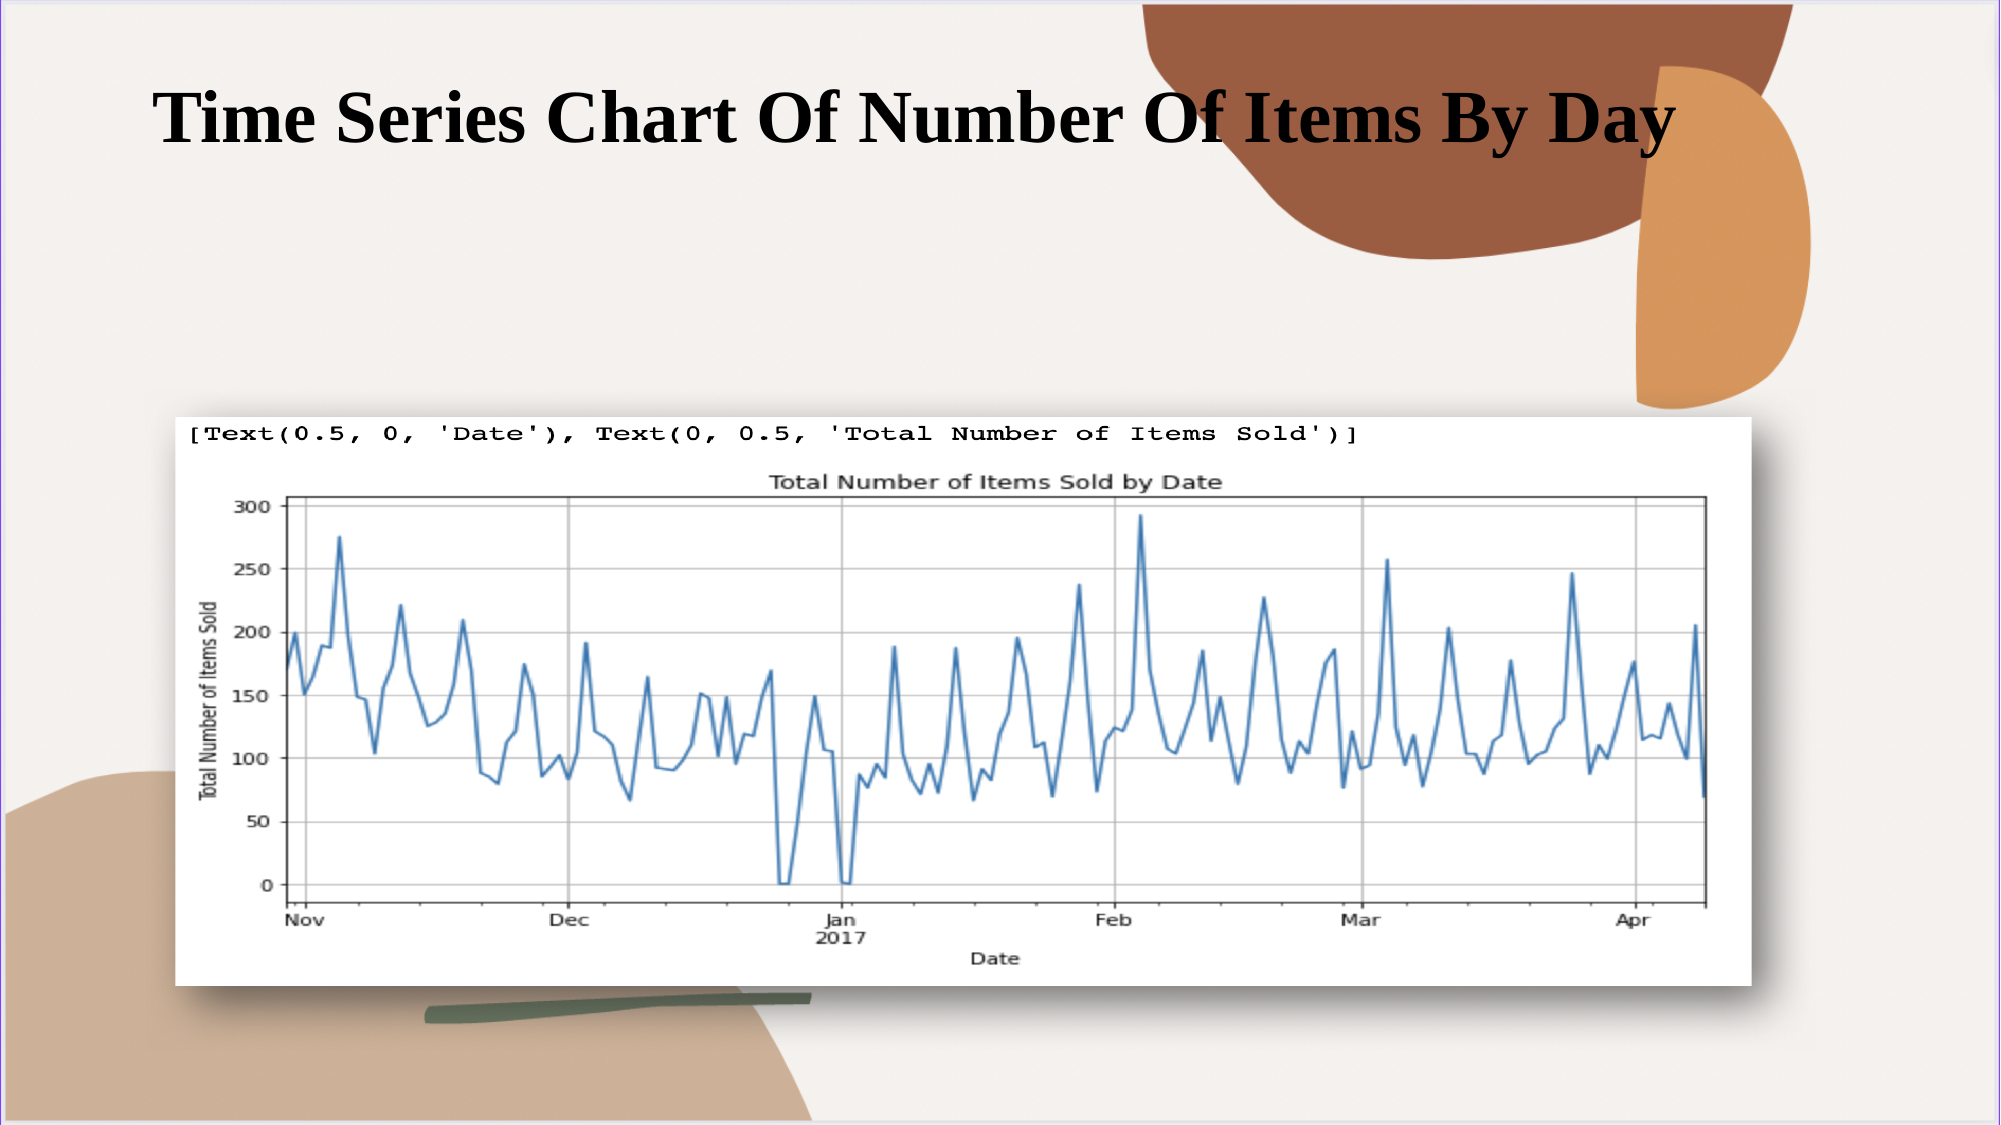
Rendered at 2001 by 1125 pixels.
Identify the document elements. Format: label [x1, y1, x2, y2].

picture [175, 417, 1752, 986]
list [0, 0, 2000, 1125]
